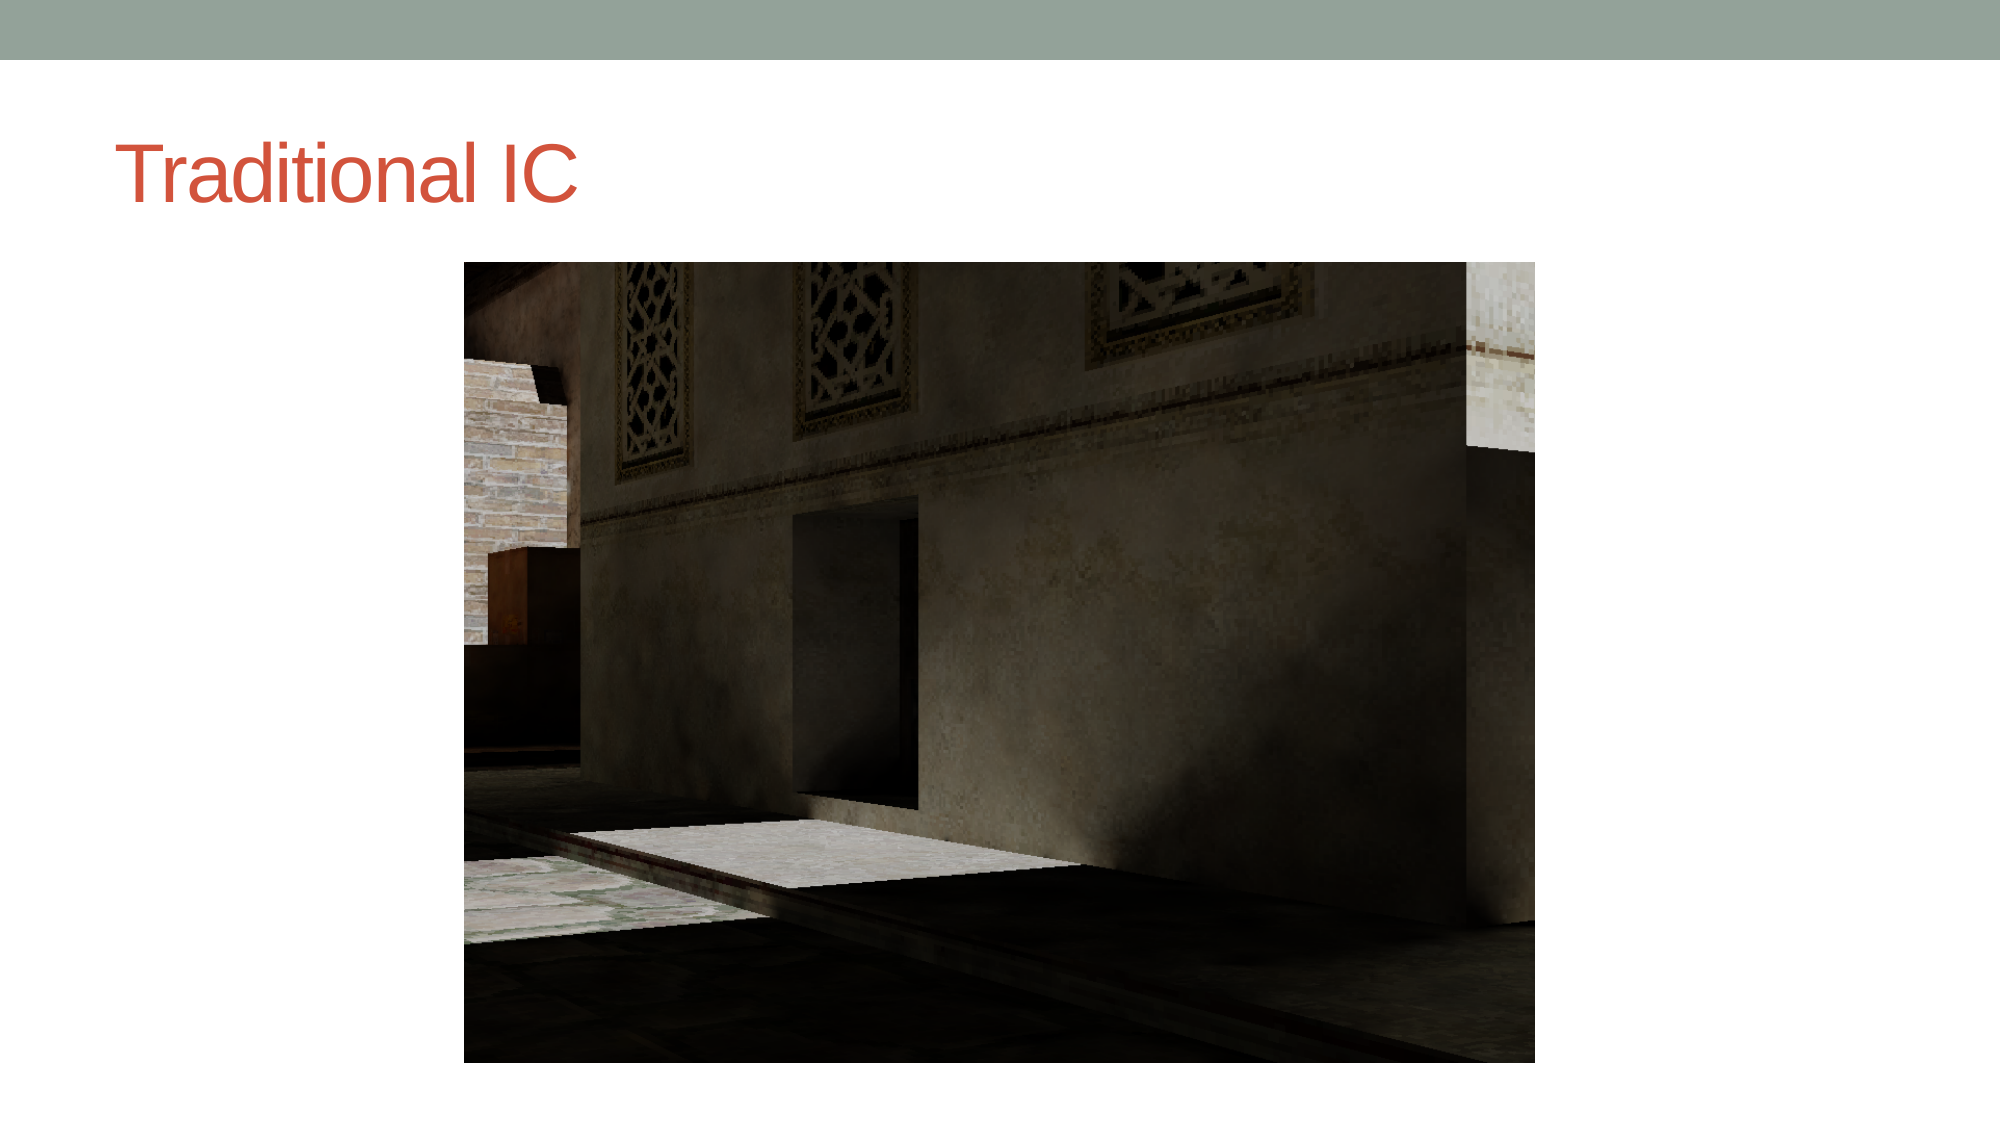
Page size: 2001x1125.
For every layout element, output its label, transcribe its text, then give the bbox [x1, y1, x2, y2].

text_box Traditional IC [99, 87, 1900, 250]
picture [464, 262, 1536, 1063]
